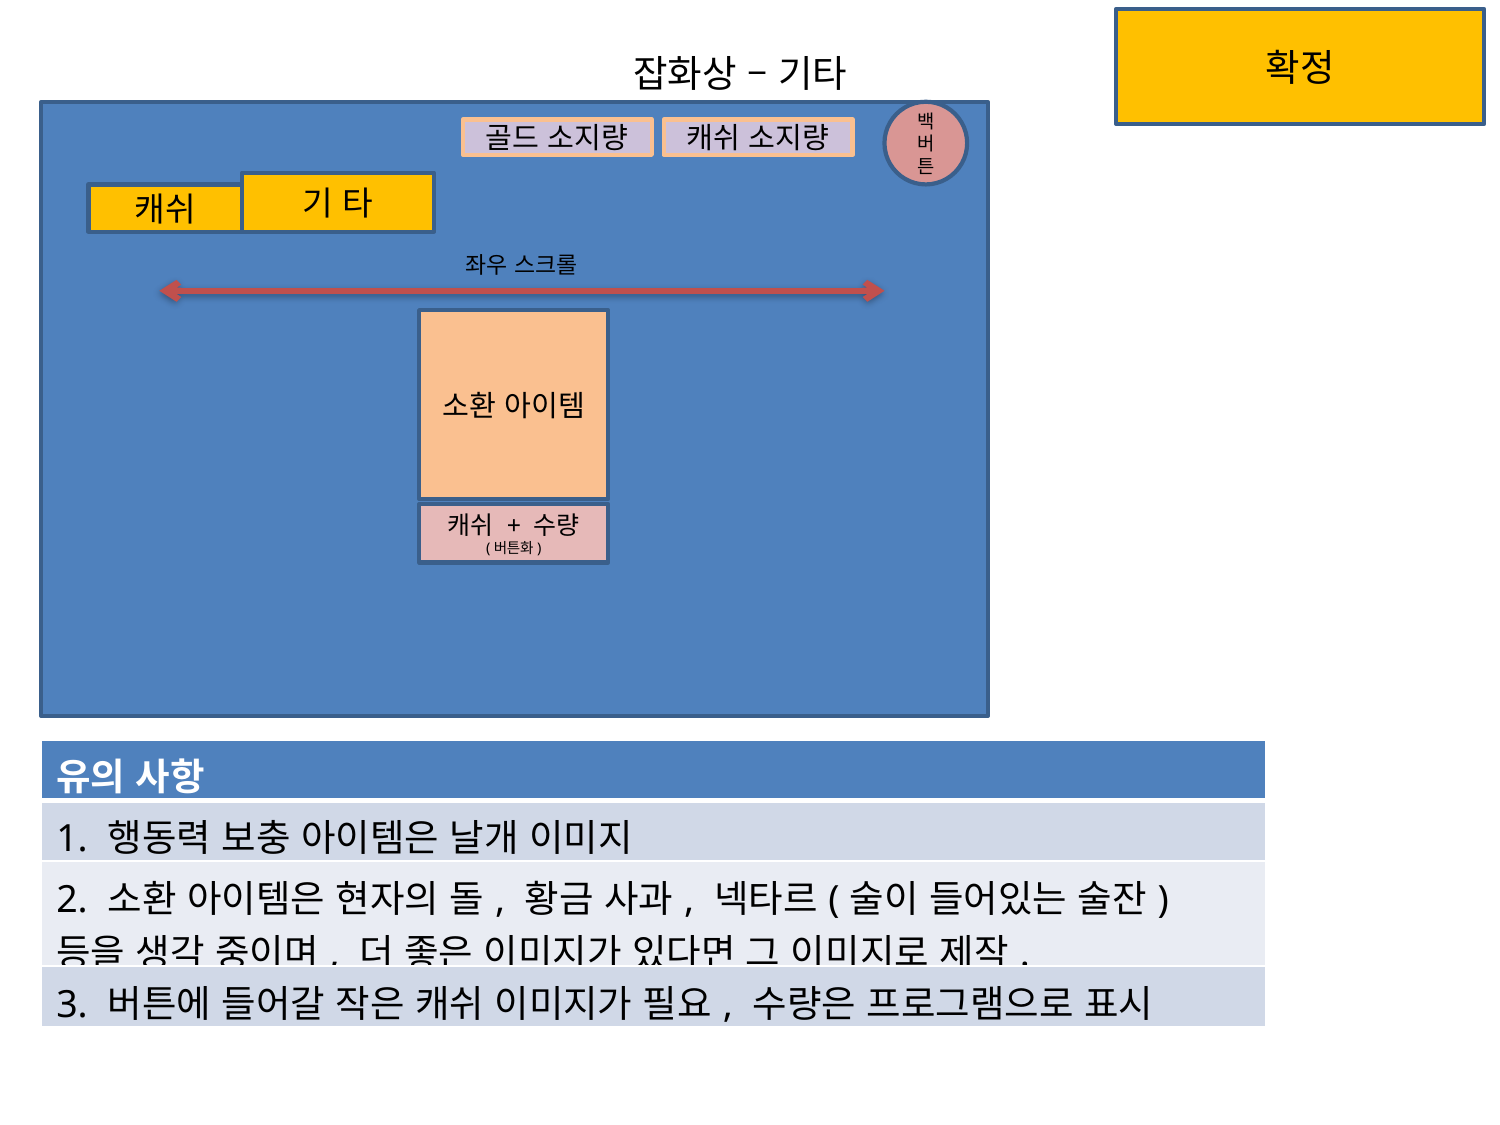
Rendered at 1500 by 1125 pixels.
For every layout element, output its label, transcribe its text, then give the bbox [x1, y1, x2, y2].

table_cell 3. 버튼에 들어갈 작은 캐쉬 이미지가 필요, 수량은 프로그램으로 표시 [42, 967, 1265, 1026]
table_cell 1. 행동력 보충 아이템은 날개 이미지 [42, 803, 1265, 860]
text_box 잡화상 – 기타 [618, 42, 863, 100]
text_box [159, 243, 885, 291]
text_box 확정 [1114, 7, 1486, 126]
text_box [40, 101, 988, 717]
table_cell 2. 소환 아이템은 현자의 돌, 황금 사과, 넥타르(술이 들어있는 술잔) 등을 생각 중이며, 더 좋은 이미지가 있다면 그 이미지로 제작. [42, 862, 1265, 965]
table_header 유의 사항 [42, 741, 1265, 798]
